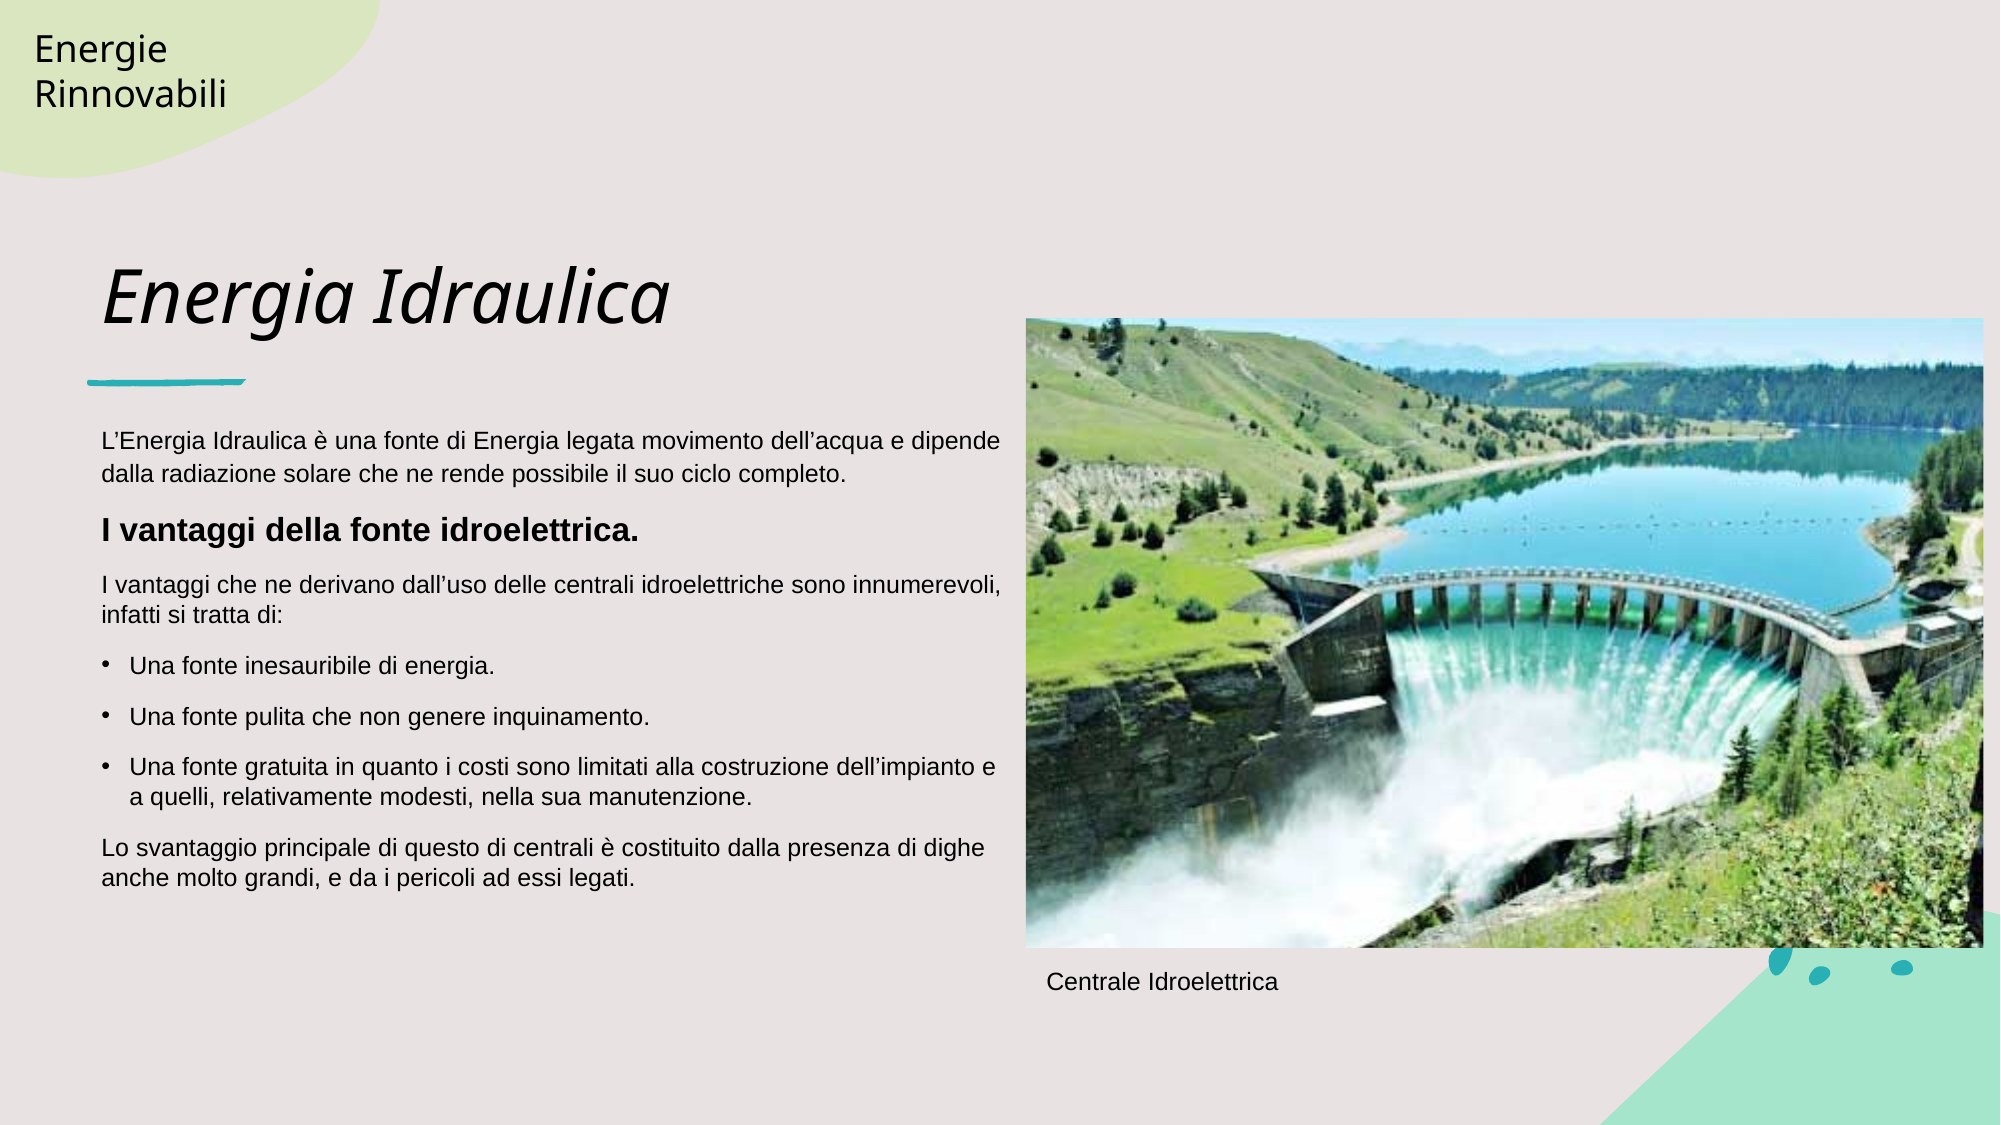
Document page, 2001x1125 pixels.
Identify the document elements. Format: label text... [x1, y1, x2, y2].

list L’Energia Idraulica è una fonte di Energia legata movimento dell’acqua e dipende dalla radiazione solare che ne rende possibile il suo ciclo completo. I vantaggi della fonte idroelettrica. I vantaggi che ne derivano dall’uso delle centrali idroelettriche sono innumerevoli, infatti si tratta di: Una fonte inesauribile di energia. Una fonte pulita che non genere inquinamento. Una fonte gratuita in quanto i costi sono limitati alla costruzione dell’impianto e a quelli, relativamente modesti, nella sua manutenzione. Lo svantaggio principale di questo di centrali è costituito dalla presenza di dighe anche molto grandi, e da i pericoli ad essi legati. [86, 413, 1025, 907]
text_box Energie Rinnovabili [19, 17, 321, 123]
title Energia Idraulica [86, 129, 1740, 347]
picture [1025, 318, 1984, 948]
text_box Centrale Idroelettrica [1031, 957, 1294, 1003]
